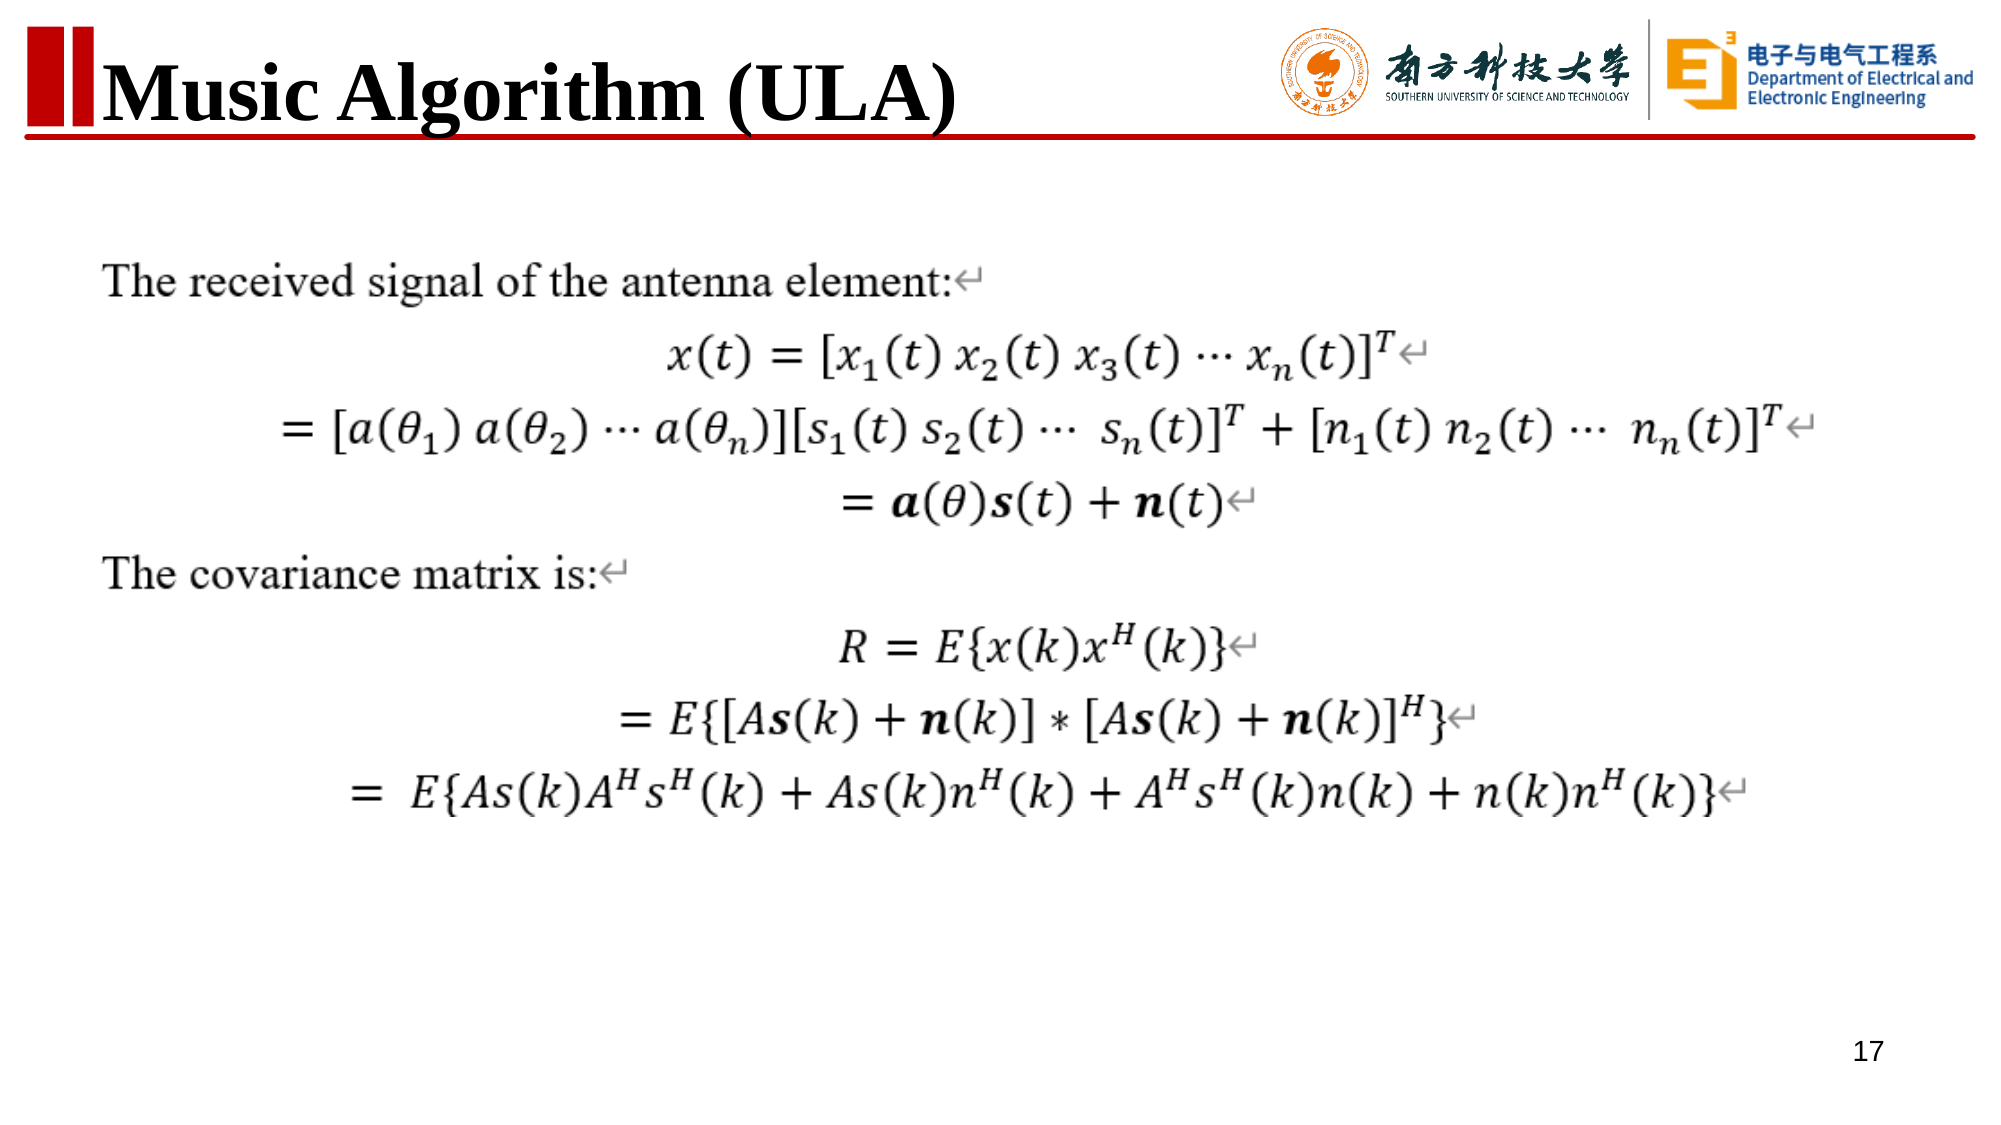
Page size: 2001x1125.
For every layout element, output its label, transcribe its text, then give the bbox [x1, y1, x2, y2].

slide_number 17 [1433, 1024, 1901, 1103]
list Music Algorithm (ULA) [87, 28, 1320, 127]
picture [1272, 14, 1640, 127]
picture [1654, 30, 1973, 120]
picture [87, 243, 1986, 818]
